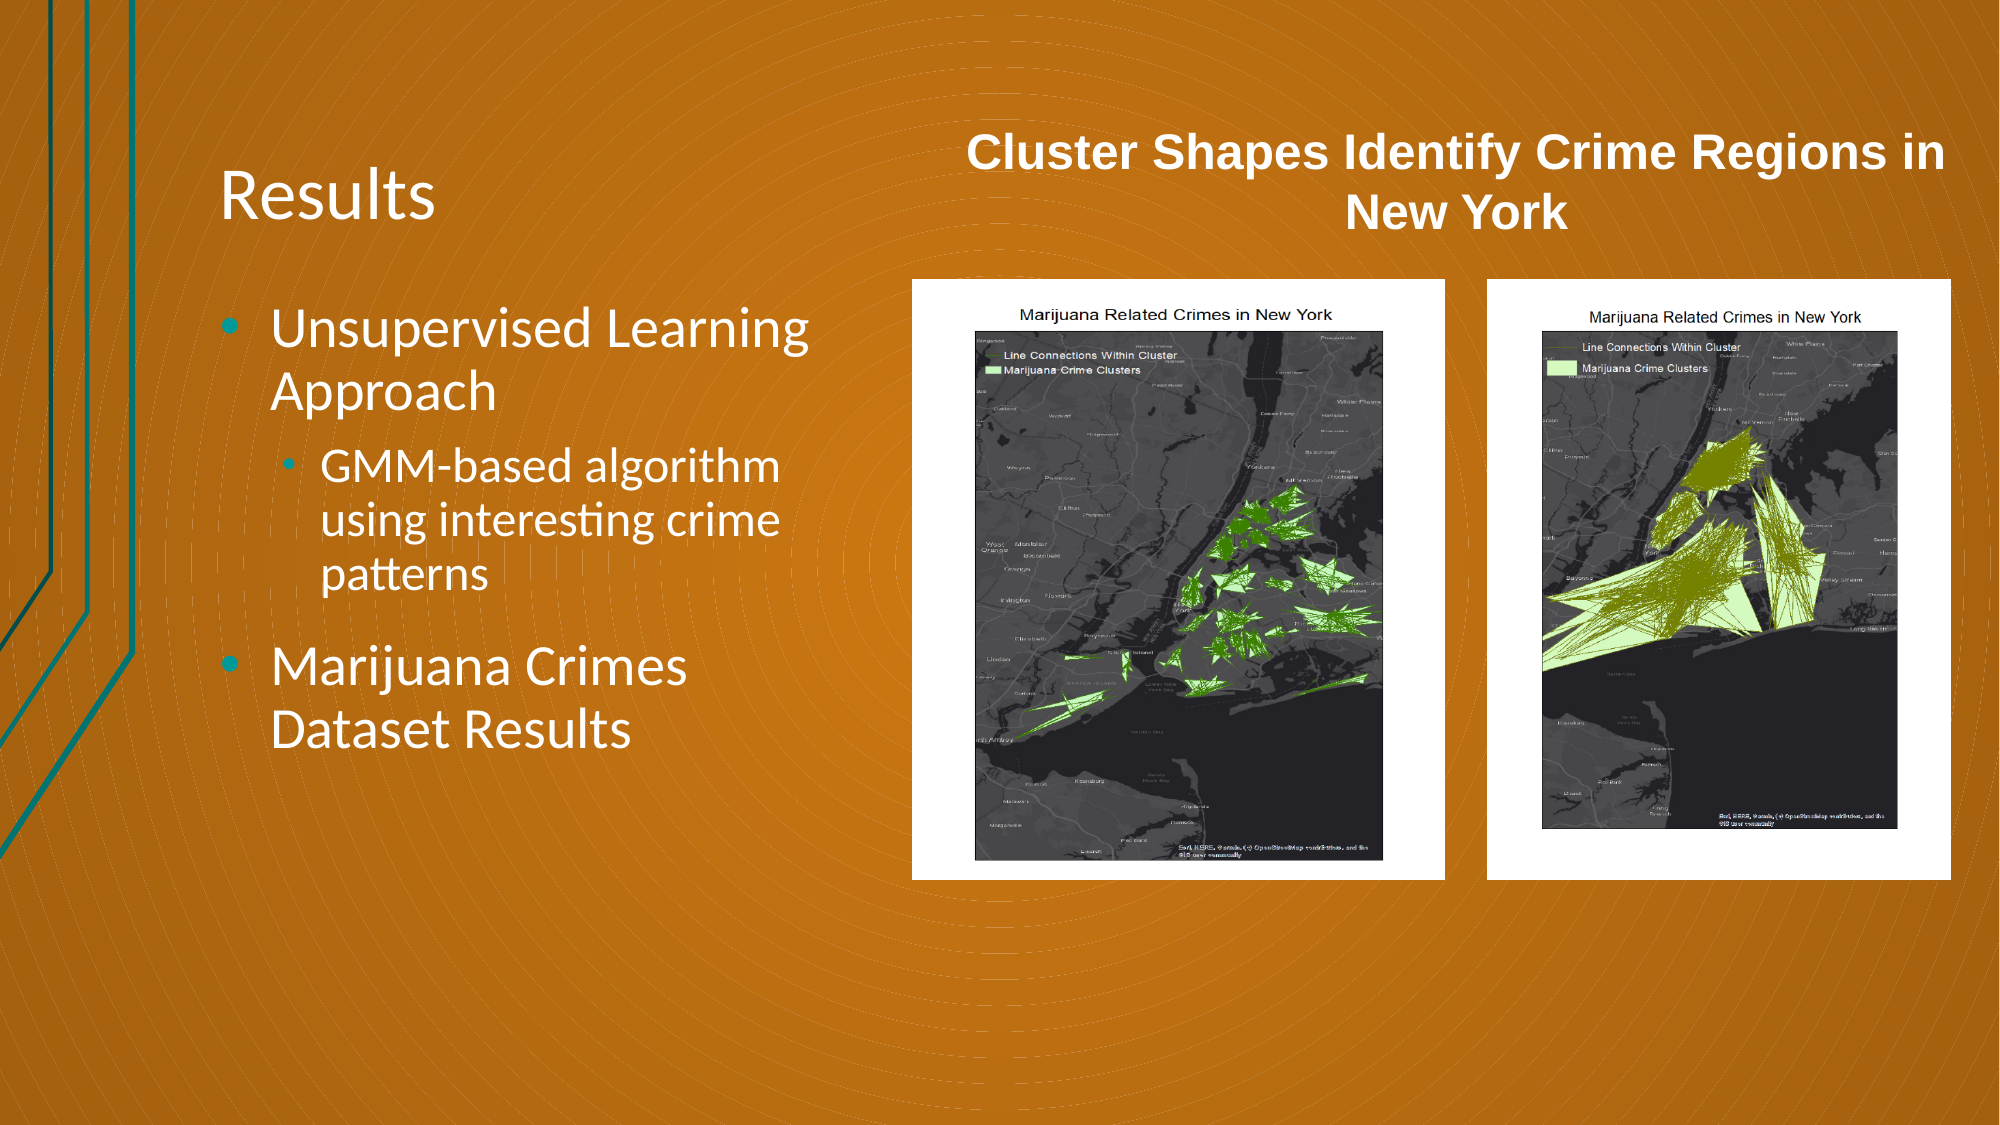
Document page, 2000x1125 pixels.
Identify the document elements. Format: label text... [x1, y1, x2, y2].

list Unsupervised Learning Approach GMM-based algorithm using interesting crime patterns Marijuana Crimes Dataset Results [199, 287, 900, 1020]
title Results [199, 45, 1900, 246]
text_box Cluster Shapes Identify Crime Regions in New York [937, 112, 1976, 248]
picture [1486, 279, 1951, 880]
picture [911, 279, 1445, 880]
